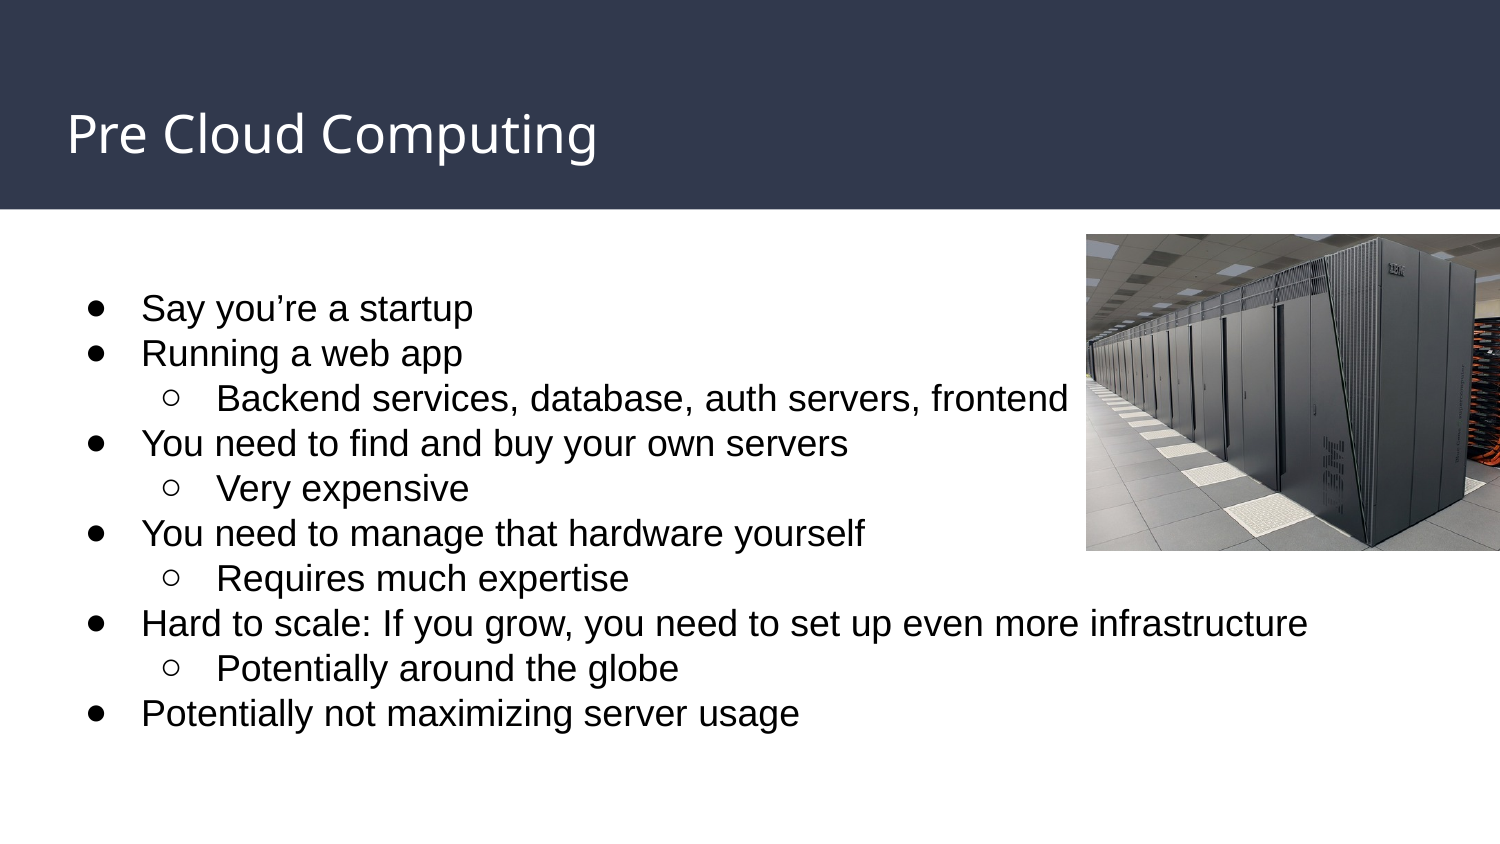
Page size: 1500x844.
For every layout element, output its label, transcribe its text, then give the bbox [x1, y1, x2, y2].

picture [1086, 234, 1500, 551]
text_box Say you’re a startup Running a web app Backend services, database, auth servers, frontend You need to find and buy your own servers Very expensive You need to manage that hardware yourself Requires much expertise Hard to scale: If you grow, you need to set up even more infrastructure Potentially around the globe Potentially not maximizing server usage [51, 268, 1455, 816]
title Pre Cloud Computing [51, 82, 1449, 185]
